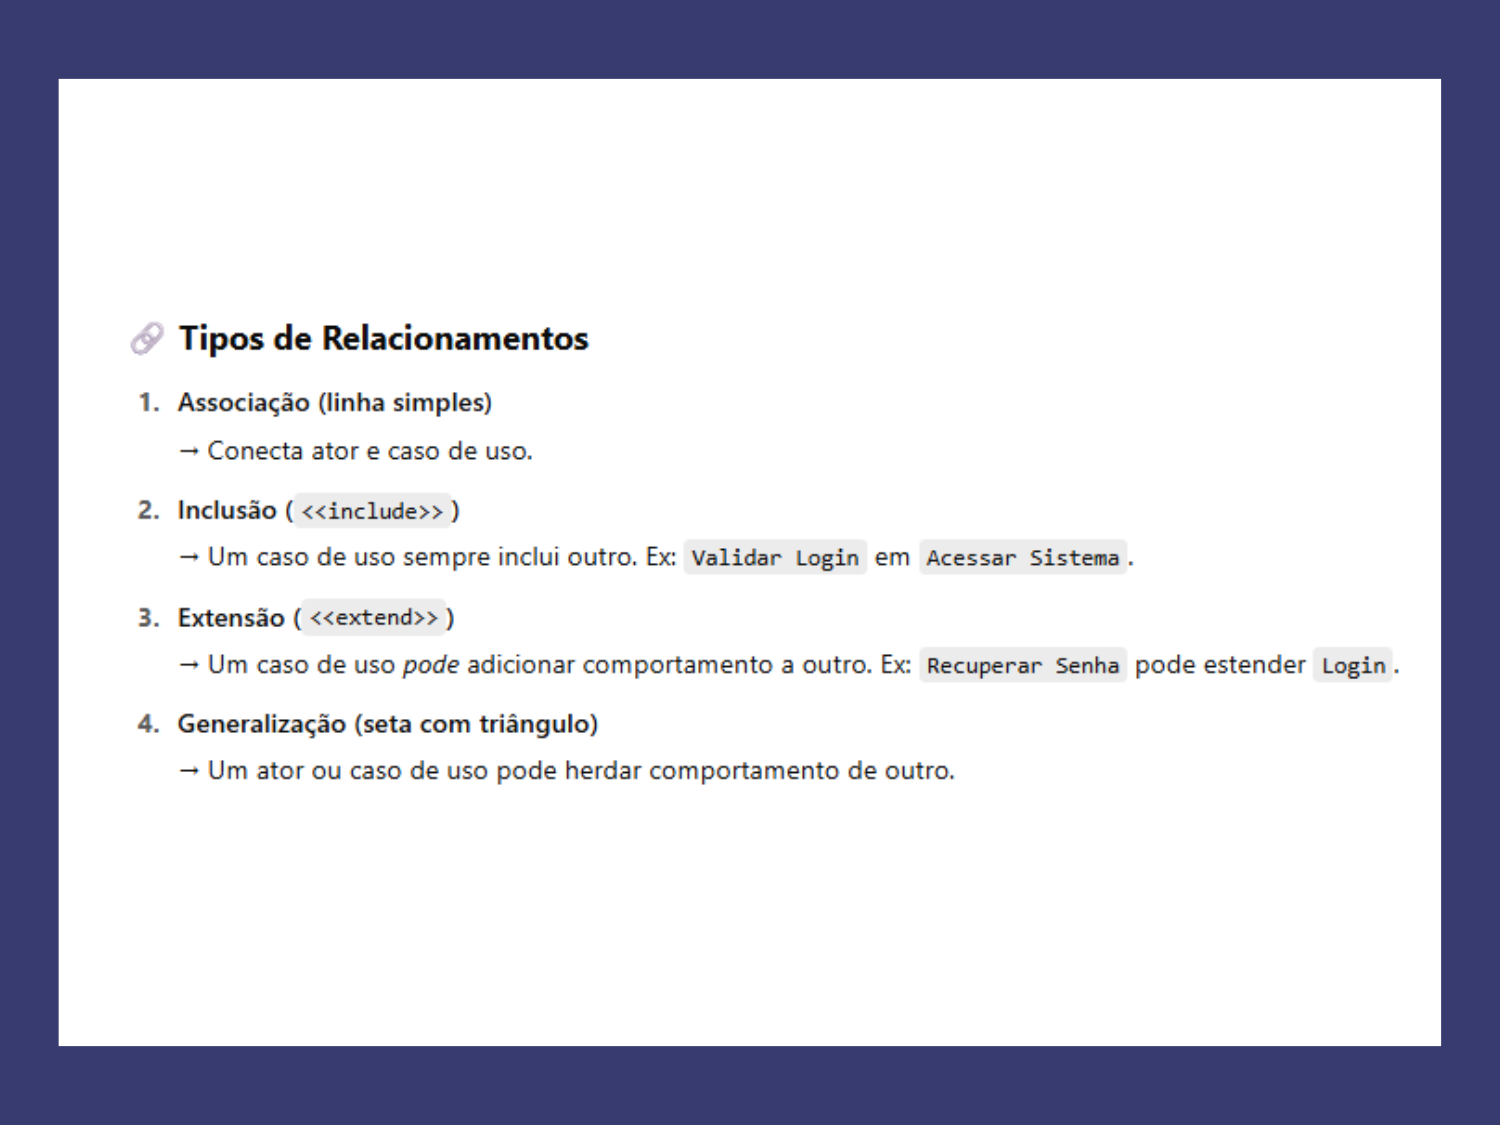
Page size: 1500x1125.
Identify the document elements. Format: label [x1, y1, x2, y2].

text_box [57, 77, 1443, 1048]
text_box [0, 0, 1500, 1125]
picture [78, 300, 1422, 825]
